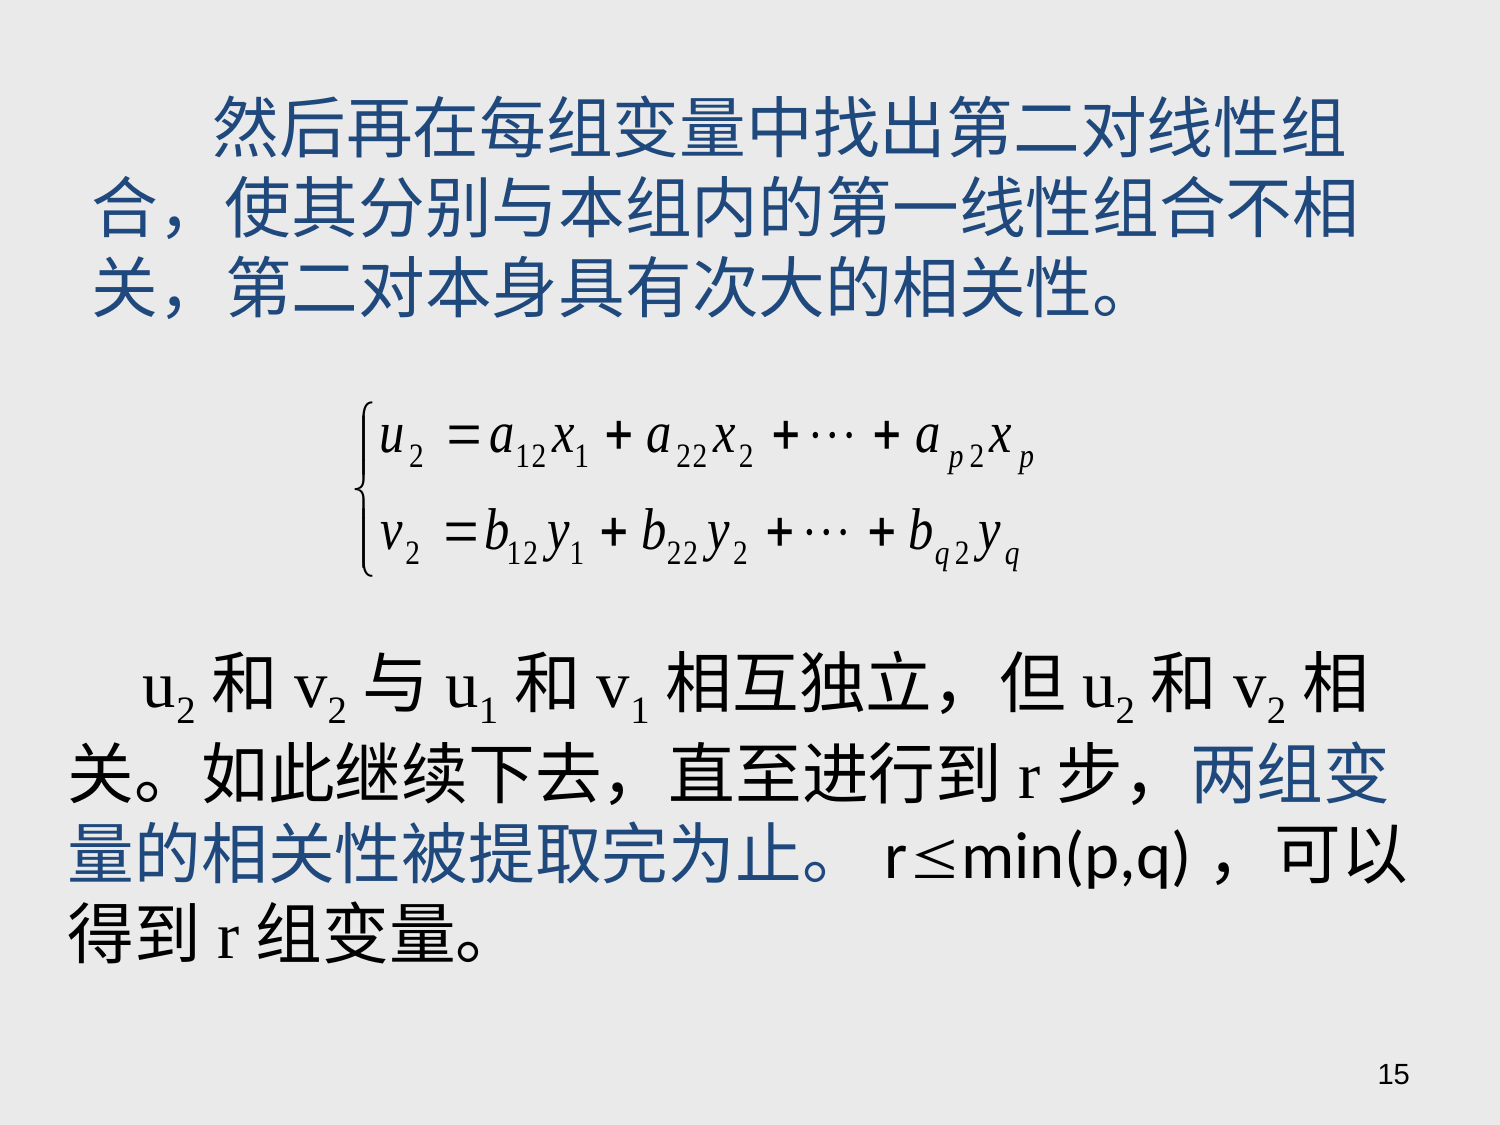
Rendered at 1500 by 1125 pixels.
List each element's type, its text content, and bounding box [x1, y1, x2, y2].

text_box u2和v2与u1和v1相互独立，但u2和v2相关。如此继续下去，直至进行到r步，两组变量的相关性被提取完为止。rmin(p,q)，可以得到r组变量。 [53, 633, 1436, 979]
text_box 然后再在每组变量中找出第二对线性组合，使其分别与本组内的第一线性组合不相关，第二对本身具有次大的相关性。 [76, 78, 1412, 333]
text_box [348, 396, 1045, 582]
slide_number 15 [1074, 1042, 1425, 1103]
